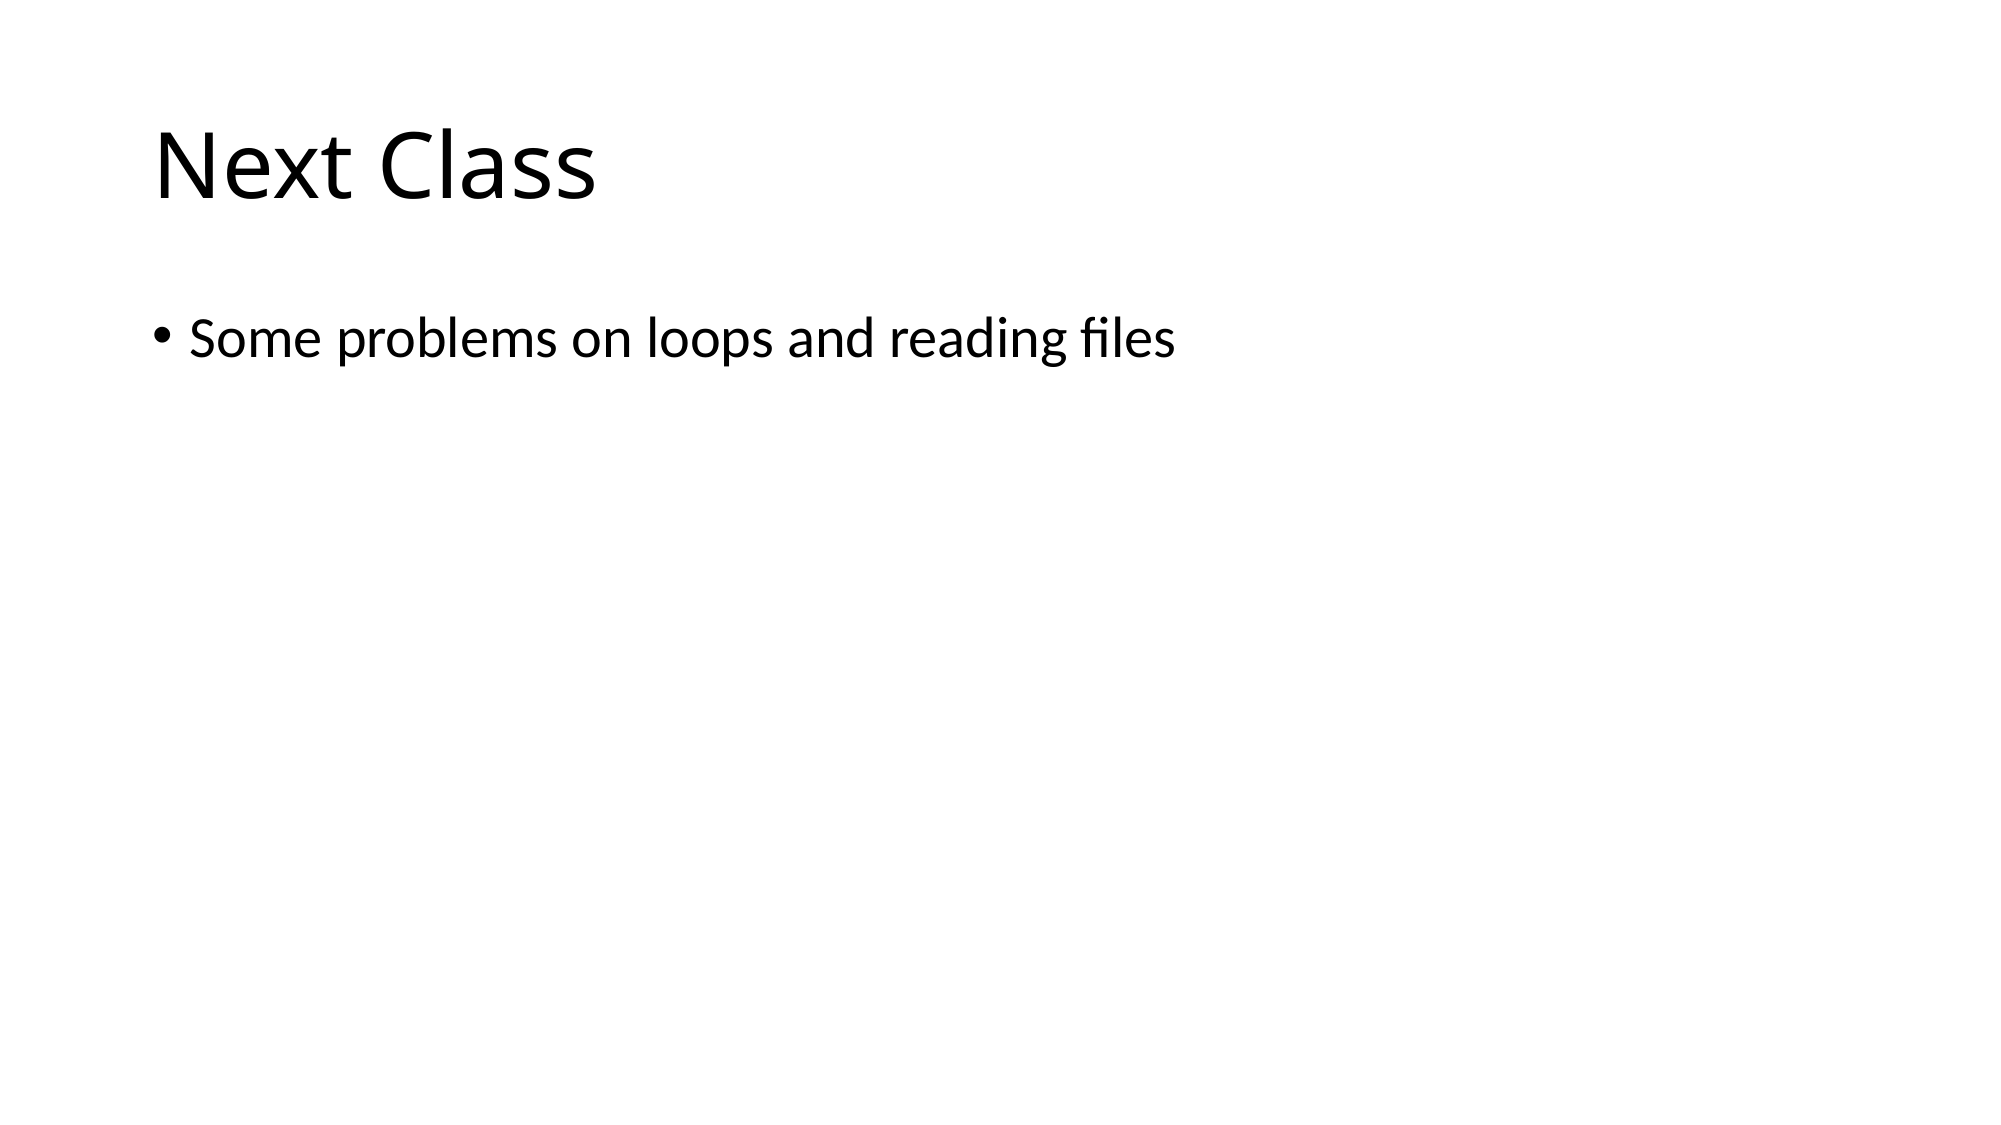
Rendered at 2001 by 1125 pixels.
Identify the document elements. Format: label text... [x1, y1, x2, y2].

list Some problems on loops and reading files [137, 299, 1863, 1014]
title Next Class [137, 59, 1863, 278]
